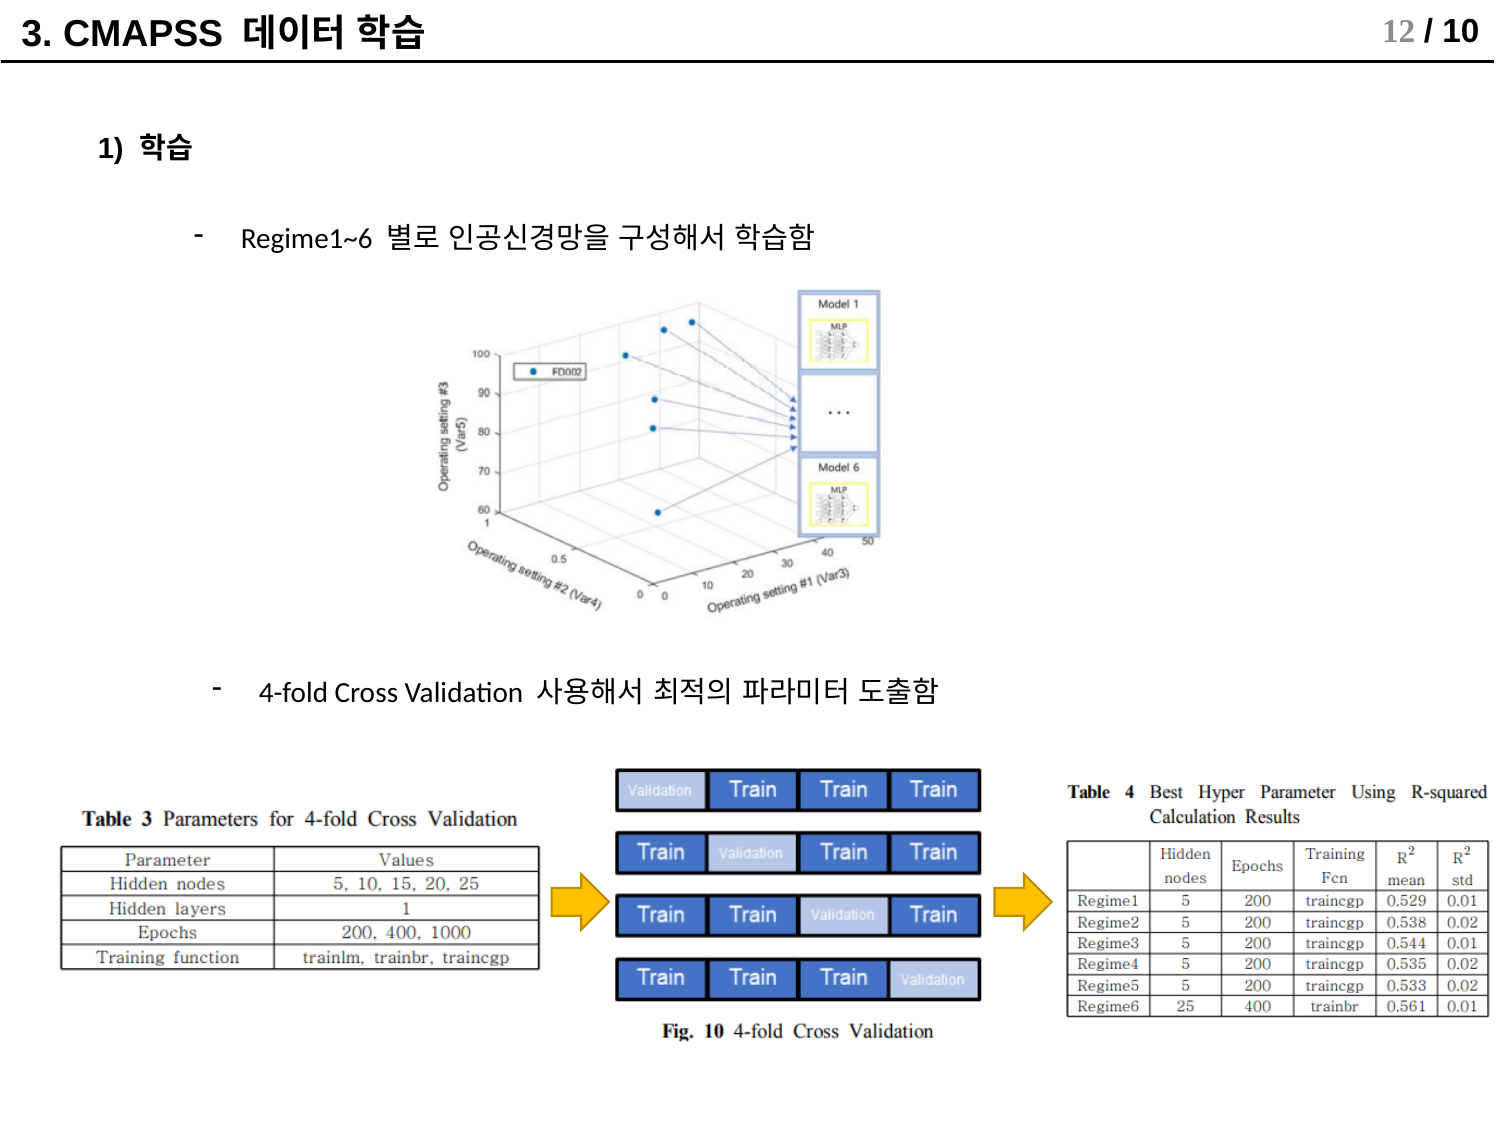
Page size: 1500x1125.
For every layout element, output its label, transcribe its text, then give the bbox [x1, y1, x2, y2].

text_box 1) 학습 [83, 121, 209, 172]
picture [417, 267, 898, 627]
picture [606, 758, 986, 1046]
picture [55, 796, 548, 983]
text_box [993, 871, 1051, 933]
slide_number 11 [1356, 0, 1431, 59]
text_box [550, 871, 606, 933]
text_box 4-fold Cross Validation 사용해서 최적의 파라미터 도출함 [197, 665, 1431, 716]
picture [1051, 773, 1495, 1031]
text_box Regime1~6 별로 인공신경망을 구성해서 학습함 [179, 212, 1413, 263]
text_box 3. CMAPSS 데이터 학습 [6, 2, 441, 61]
